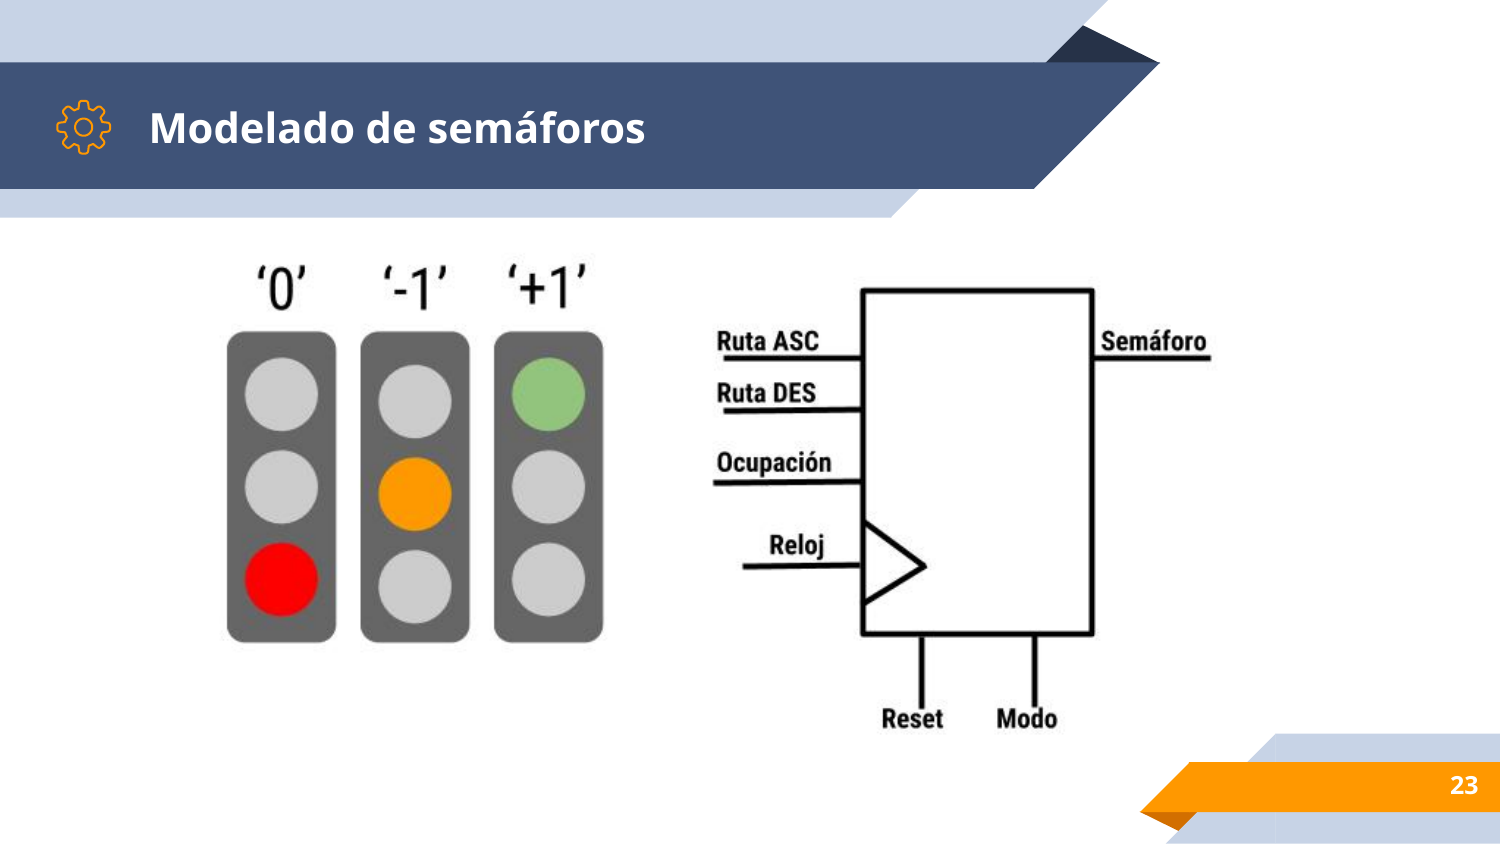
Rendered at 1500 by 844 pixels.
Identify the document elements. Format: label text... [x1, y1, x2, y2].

slide_number ‹#› [1249, 760, 1494, 813]
picture [125, 244, 1250, 753]
title Modelado de semáforos [133, 64, 1035, 190]
